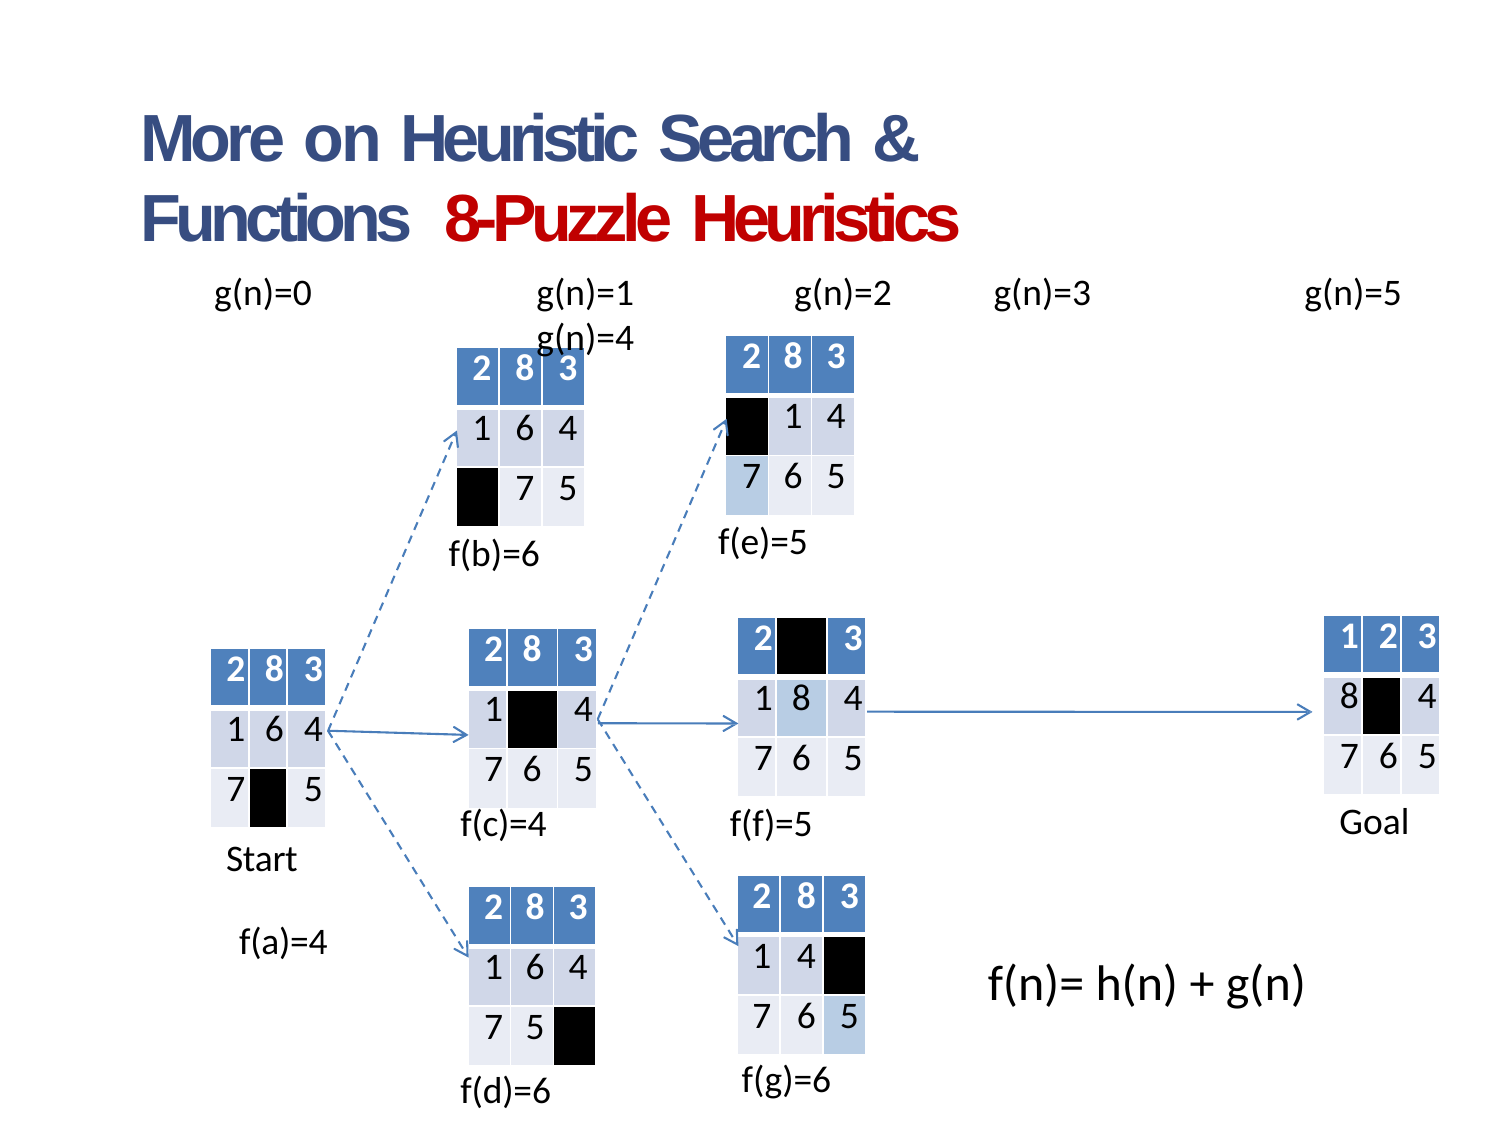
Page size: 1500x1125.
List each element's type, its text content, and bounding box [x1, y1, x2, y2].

table_header 2 [457, 358, 498, 405]
text_box [338, 696, 344, 705]
table_header 3 [288, 649, 325, 705]
text_box f(f)=5 [727, 796, 816, 844]
text_box [612, 743, 619, 752]
table_cell [726, 398, 768, 455]
text_box [658, 817, 665, 827]
text_box [619, 657, 625, 667]
table_cell 7 [469, 749, 506, 796]
text_box [635, 780, 642, 789]
table_cell [554, 1007, 595, 1065]
table_header 3 [558, 629, 596, 686]
text_box [361, 642, 367, 651]
text_box [384, 588, 390, 598]
text_box [681, 855, 688, 864]
table_cell 1 [769, 398, 811, 455]
text_box [704, 892, 711, 901]
text_box [430, 481, 436, 491]
table_cell [457, 468, 498, 526]
text_box [419, 878, 426, 888]
table_cell [250, 769, 286, 827]
table_cell [824, 937, 865, 994]
text_box f(b)=6 [446, 527, 543, 575]
text_box f(n)= h(n) + g(n) [985, 948, 1309, 1011]
table_cell [508, 691, 557, 748]
text_box [627, 768, 634, 777]
table_cell 5 [828, 738, 865, 796]
text_box [380, 816, 388, 826]
table_cell 4 [1402, 678, 1439, 734]
text_box [642, 793, 650, 802]
text_box [723, 928, 739, 947]
table_cell 1 [738, 680, 775, 736]
title More on Heuristic Search & Functions 8-Puzzle Heuristics g(n)=0 g(n)=1 g(n)=2 g(n)=3 g(n)=4 [138, 92, 1206, 358]
table_cell 1 [211, 711, 248, 767]
text_box [717, 429, 723, 439]
text_box [625, 644, 631, 653]
text_box [443, 430, 459, 448]
text_box [447, 441, 453, 450]
text_box f(c)=4 [458, 796, 550, 844]
table_cell 1 [469, 949, 510, 1005]
table_header 3 [1402, 616, 1439, 672]
table_cell 4 [558, 691, 596, 748]
table_cell 7 [738, 996, 779, 1054]
table_header 3 [824, 876, 865, 932]
table_cell 4 [781, 937, 822, 994]
text_box [401, 548, 407, 558]
text_box [711, 443, 717, 452]
text_box [604, 731, 611, 740]
text_box [696, 879, 703, 889]
text_box [700, 469, 706, 479]
table_cell 5 [558, 749, 596, 808]
text_box [388, 829, 395, 838]
table_cell 8 [777, 680, 826, 736]
table_cell 5 [288, 769, 325, 827]
text_box [407, 535, 413, 544]
table_cell 1 [457, 410, 498, 466]
table_cell 6 [508, 749, 557, 808]
text_box [355, 655, 362, 665]
text_box [688, 496, 694, 506]
table_header 3 [828, 618, 865, 674]
text_box [713, 418, 729, 437]
text_box [660, 563, 666, 573]
text_box [396, 562, 402, 571]
text_box [453, 940, 469, 958]
text_box [867, 703, 1313, 721]
text_box [654, 577, 660, 586]
text_box [602, 697, 608, 707]
table_header 8 [500, 358, 541, 405]
text_box [426, 891, 434, 900]
table_cell 4 [812, 398, 854, 455]
text_box [357, 779, 364, 788]
text_box [344, 682, 350, 692]
table_header 3 [554, 887, 595, 944]
table_cell 4 [554, 949, 595, 1005]
table_header 2 [469, 887, 510, 944]
table_header 2 [211, 649, 248, 705]
table_cell [1363, 678, 1400, 734]
text_box [411, 866, 418, 875]
table_cell 4 [543, 410, 584, 466]
text_box f(g)=6 [739, 1052, 834, 1100]
text_box [666, 830, 673, 839]
text_box [596, 711, 739, 732]
text_box [424, 495, 430, 504]
table_cell 1 [469, 691, 506, 748]
text_box [396, 841, 403, 850]
text_box f(e)=5 [716, 515, 811, 563]
table_header 2 [469, 629, 506, 686]
text_box [671, 536, 677, 546]
table_cell 7 [500, 468, 541, 526]
table_cell 6 [511, 949, 553, 1005]
table_header 8 [508, 629, 557, 686]
text_box [373, 804, 380, 813]
text_box [719, 917, 726, 926]
table_cell 7 [738, 738, 775, 796]
table_cell 5 [1402, 736, 1439, 794]
text_box Goal [1337, 794, 1412, 842]
text_box [372, 615, 379, 625]
table_cell 6 [769, 456, 811, 515]
text_box [436, 468, 442, 477]
text_box [631, 630, 637, 640]
text_box [350, 767, 357, 776]
table_cell 5 [824, 996, 865, 1054]
table_header 2 [726, 358, 768, 393]
text_box [637, 617, 643, 626]
text_box [413, 521, 419, 531]
text_box [403, 854, 411, 863]
table_header 1 [1324, 616, 1361, 672]
table_header 2 [738, 618, 775, 674]
text_box [442, 916, 449, 925]
table_cell 6 [781, 996, 822, 1052]
table_cell 5 [511, 1007, 553, 1064]
table_cell 7 [469, 1007, 510, 1064]
table_cell 1 [738, 937, 779, 994]
table_header [777, 618, 826, 674]
text_box [642, 603, 649, 613]
text_box [619, 755, 627, 765]
table_header 2 [738, 876, 779, 932]
text_box [650, 805, 657, 814]
text_box [327, 722, 469, 743]
table_cell 5 [812, 456, 854, 515]
text_box [673, 842, 680, 851]
table_cell 8 [1324, 678, 1361, 734]
table_cell 4 [828, 680, 865, 736]
table_cell 7 [211, 769, 248, 827]
text_box [332, 709, 338, 718]
table_header 8 [781, 876, 822, 932]
text_box [442, 454, 448, 464]
text_box [434, 903, 441, 912]
table_cell 6 [1363, 736, 1400, 794]
text_box [334, 742, 341, 751]
table_header 8 [511, 887, 553, 944]
text_box [683, 510, 689, 519]
text_box [390, 575, 396, 584]
table_cell 7 [1324, 736, 1361, 794]
text_box [342, 754, 349, 764]
table_cell 4 [288, 711, 325, 767]
text_box [450, 928, 457, 937]
text_box [689, 867, 696, 876]
table_cell 6 [250, 711, 286, 767]
text_box [350, 669, 356, 678]
text_box [665, 550, 671, 559]
text_box Start f(a)=4 [223, 831, 332, 962]
table_header 8 [250, 649, 286, 705]
text_box [648, 590, 654, 599]
text_box [706, 456, 712, 465]
text_box [365, 792, 372, 801]
text_box [608, 684, 614, 693]
text_box [712, 904, 719, 913]
text_box [614, 670, 620, 680]
text_box [418, 508, 425, 517]
text_box [677, 523, 683, 532]
text_box f(d)=6 [458, 1064, 554, 1112]
table_header 2 [1363, 616, 1400, 672]
text_box [694, 483, 700, 492]
text_box [378, 602, 384, 611]
text_box [367, 629, 373, 638]
table_cell 6 [500, 410, 541, 466]
table_header 3 [812, 358, 854, 393]
text_box g(n)=5 [1302, 265, 1405, 313]
table_header 3 [543, 358, 584, 405]
table_cell 6 [777, 738, 826, 796]
table_cell 7 [726, 456, 768, 515]
table_header 8 [769, 358, 811, 393]
table_cell 5 [543, 468, 584, 526]
